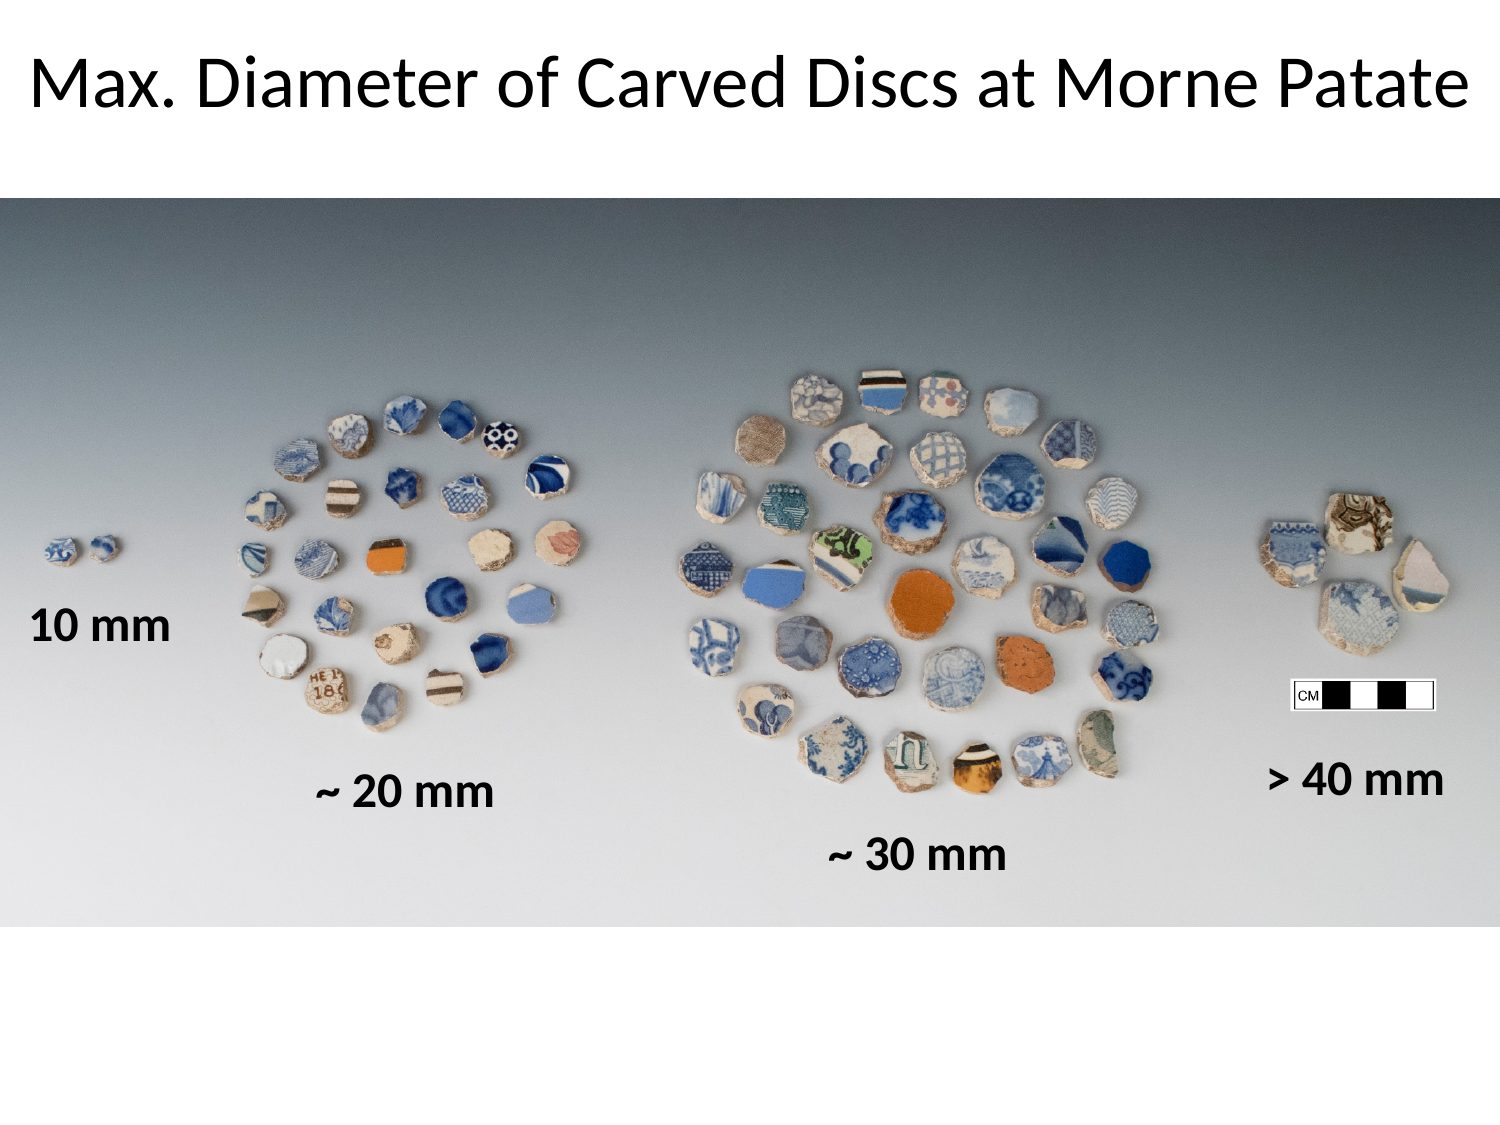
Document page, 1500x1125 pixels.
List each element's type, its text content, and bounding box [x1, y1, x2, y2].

picture [0, 198, 1500, 927]
text_box Max. Diameter of Carved Discs at Morne Patate [0, 24, 1500, 150]
